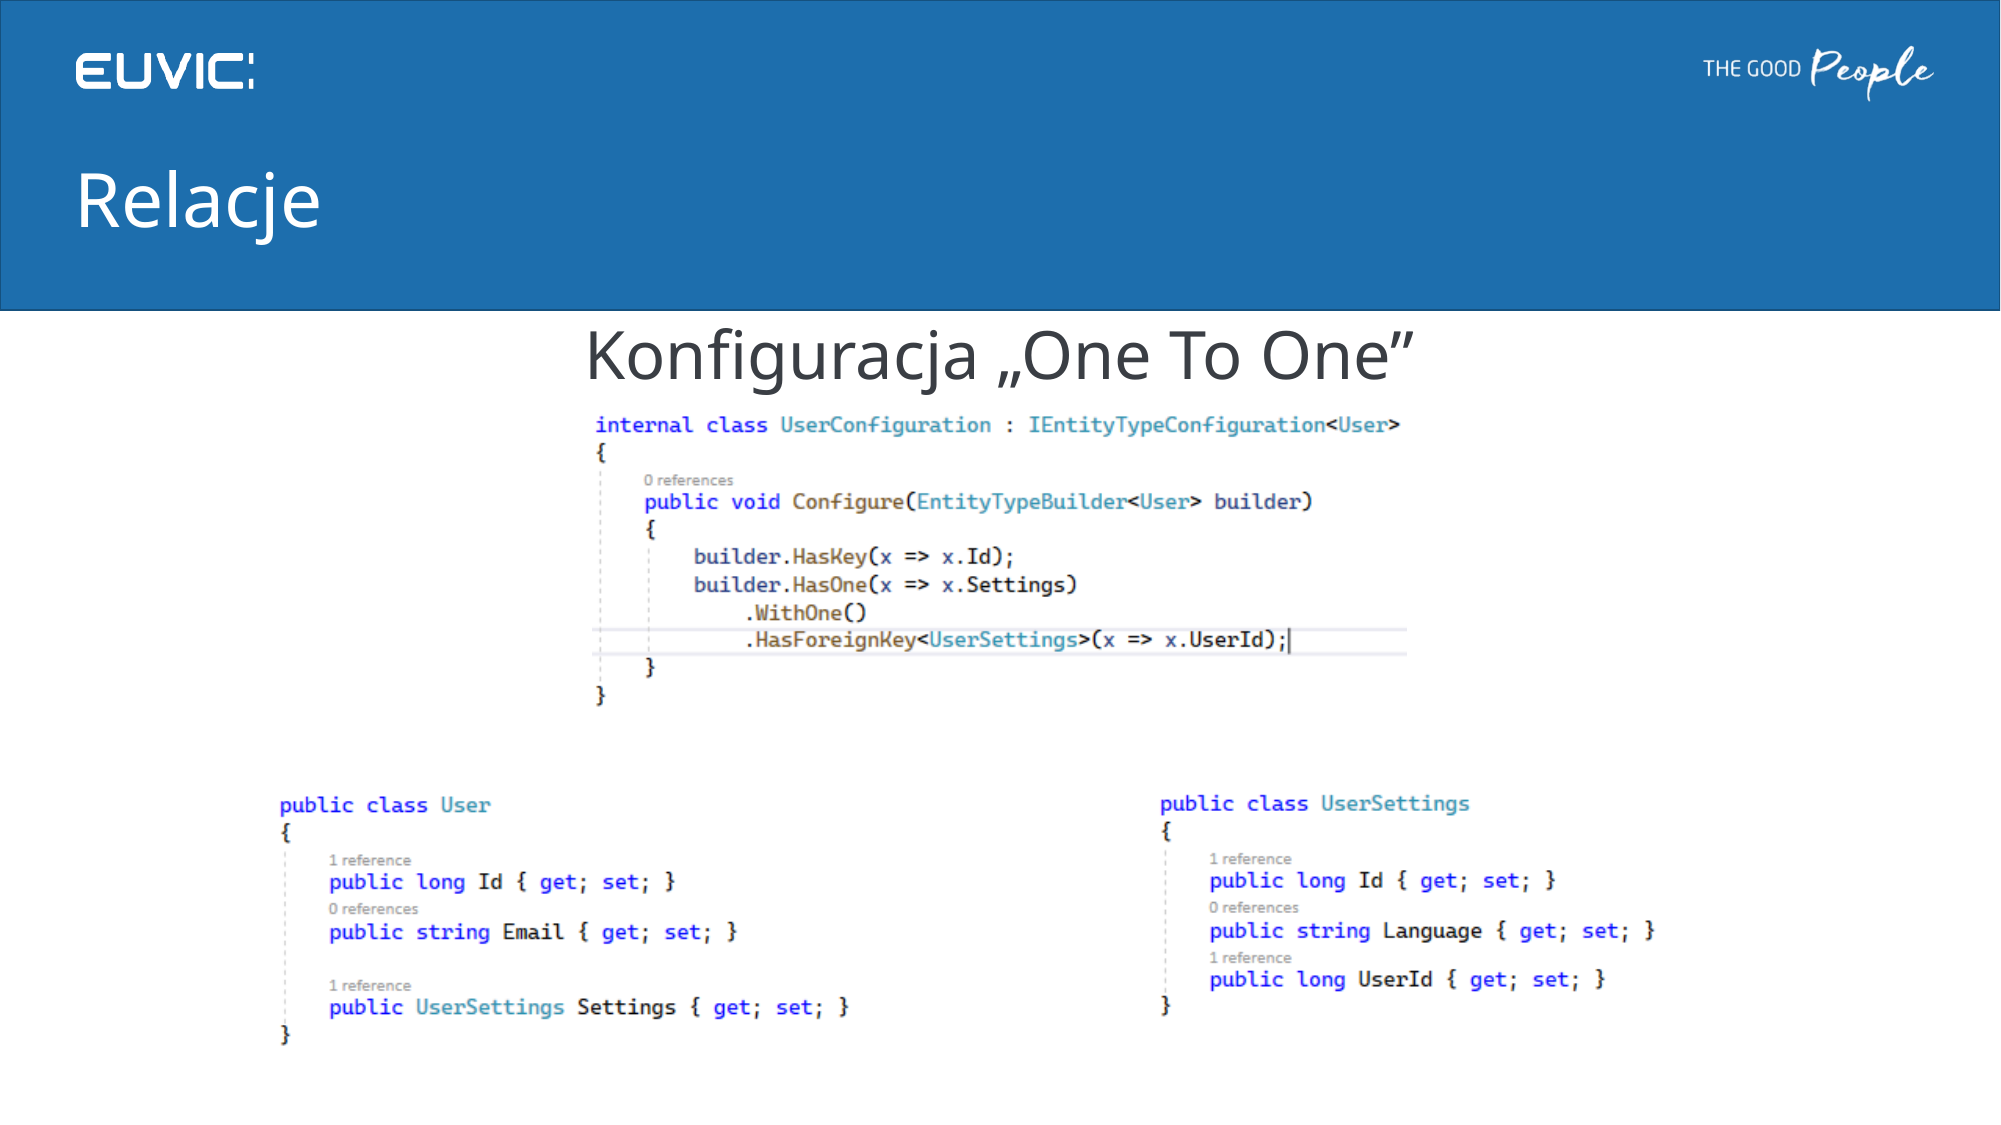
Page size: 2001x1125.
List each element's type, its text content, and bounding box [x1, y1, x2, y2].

list Konfiguracja „One To One” [79, 314, 1921, 1023]
picture [272, 789, 861, 1060]
picture [592, 412, 1408, 713]
picture [1154, 789, 1660, 1026]
picture [1700, 41, 1943, 106]
title Relacje [59, 128, 1863, 278]
